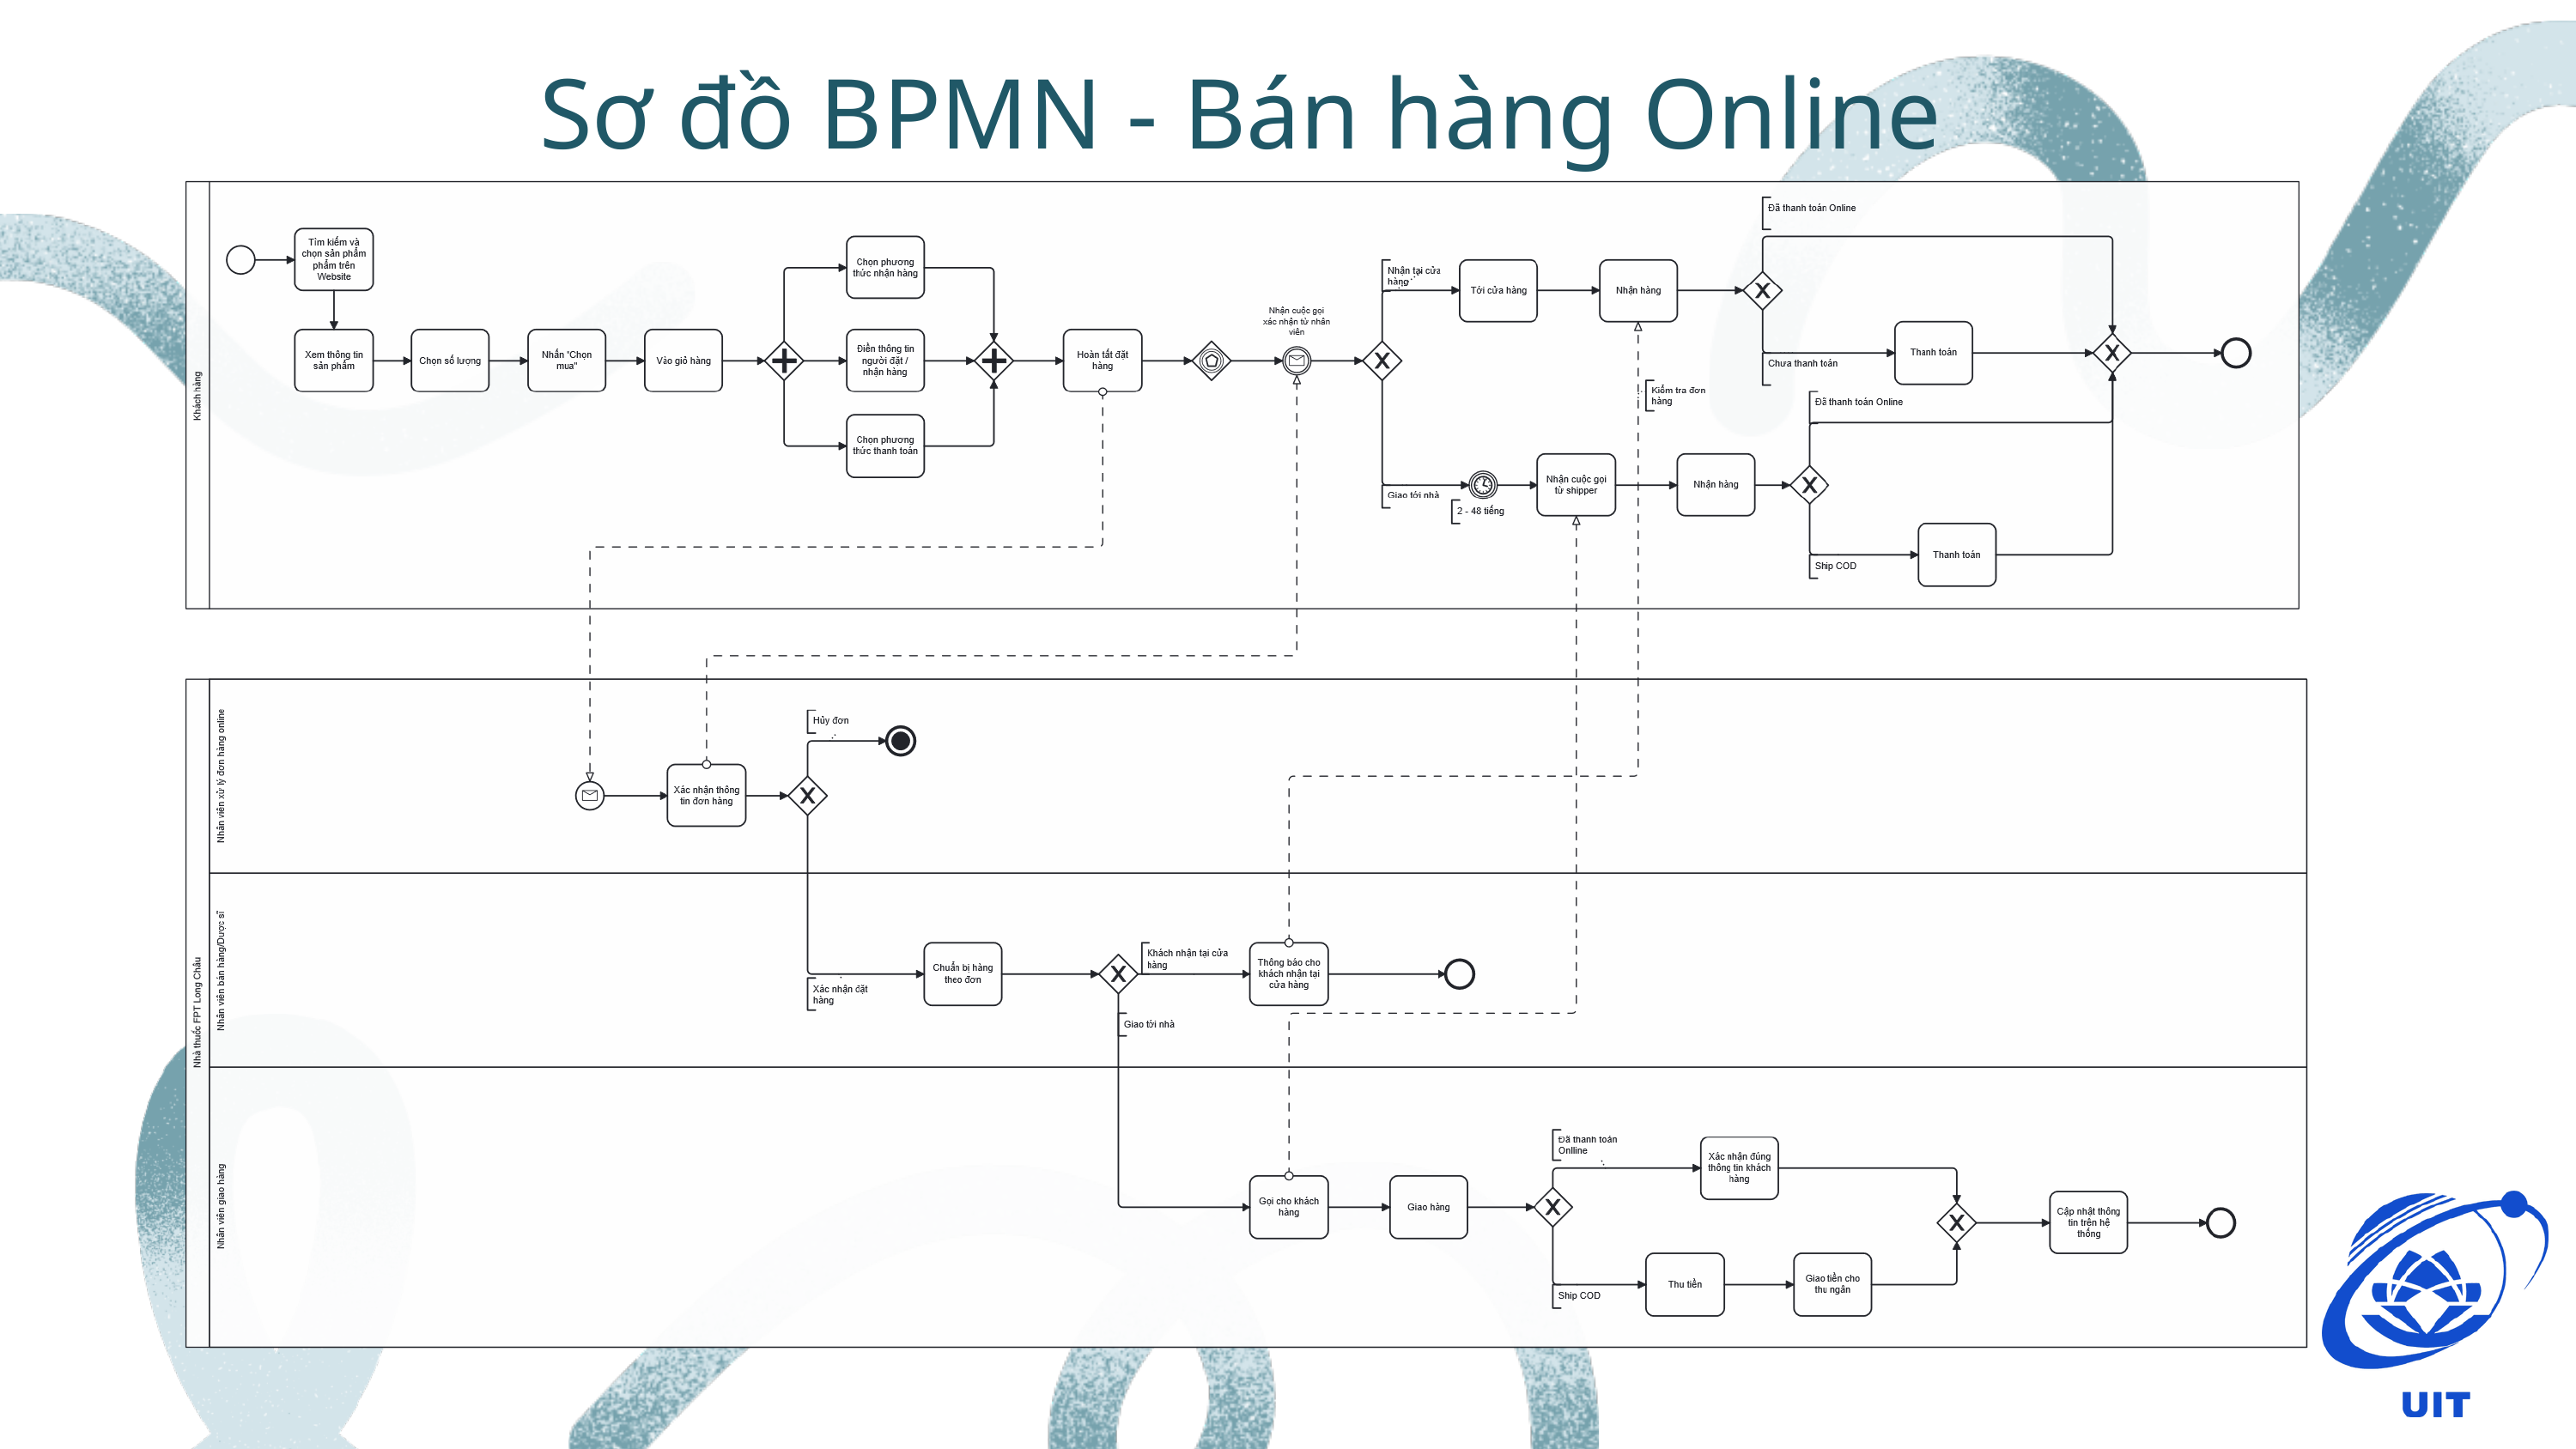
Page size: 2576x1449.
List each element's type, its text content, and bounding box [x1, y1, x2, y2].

picture [182, 178, 2310, 1351]
text_box [568, 1358, 1600, 1449]
picture [2322, 1190, 2549, 1417]
text_box Sơ đồ BPMN - Bán hàng Online [416, 50, 2065, 169]
text_box [93, 1014, 455, 1449]
text_box [1709, 21, 2576, 449]
text_box [0, 214, 176, 476]
